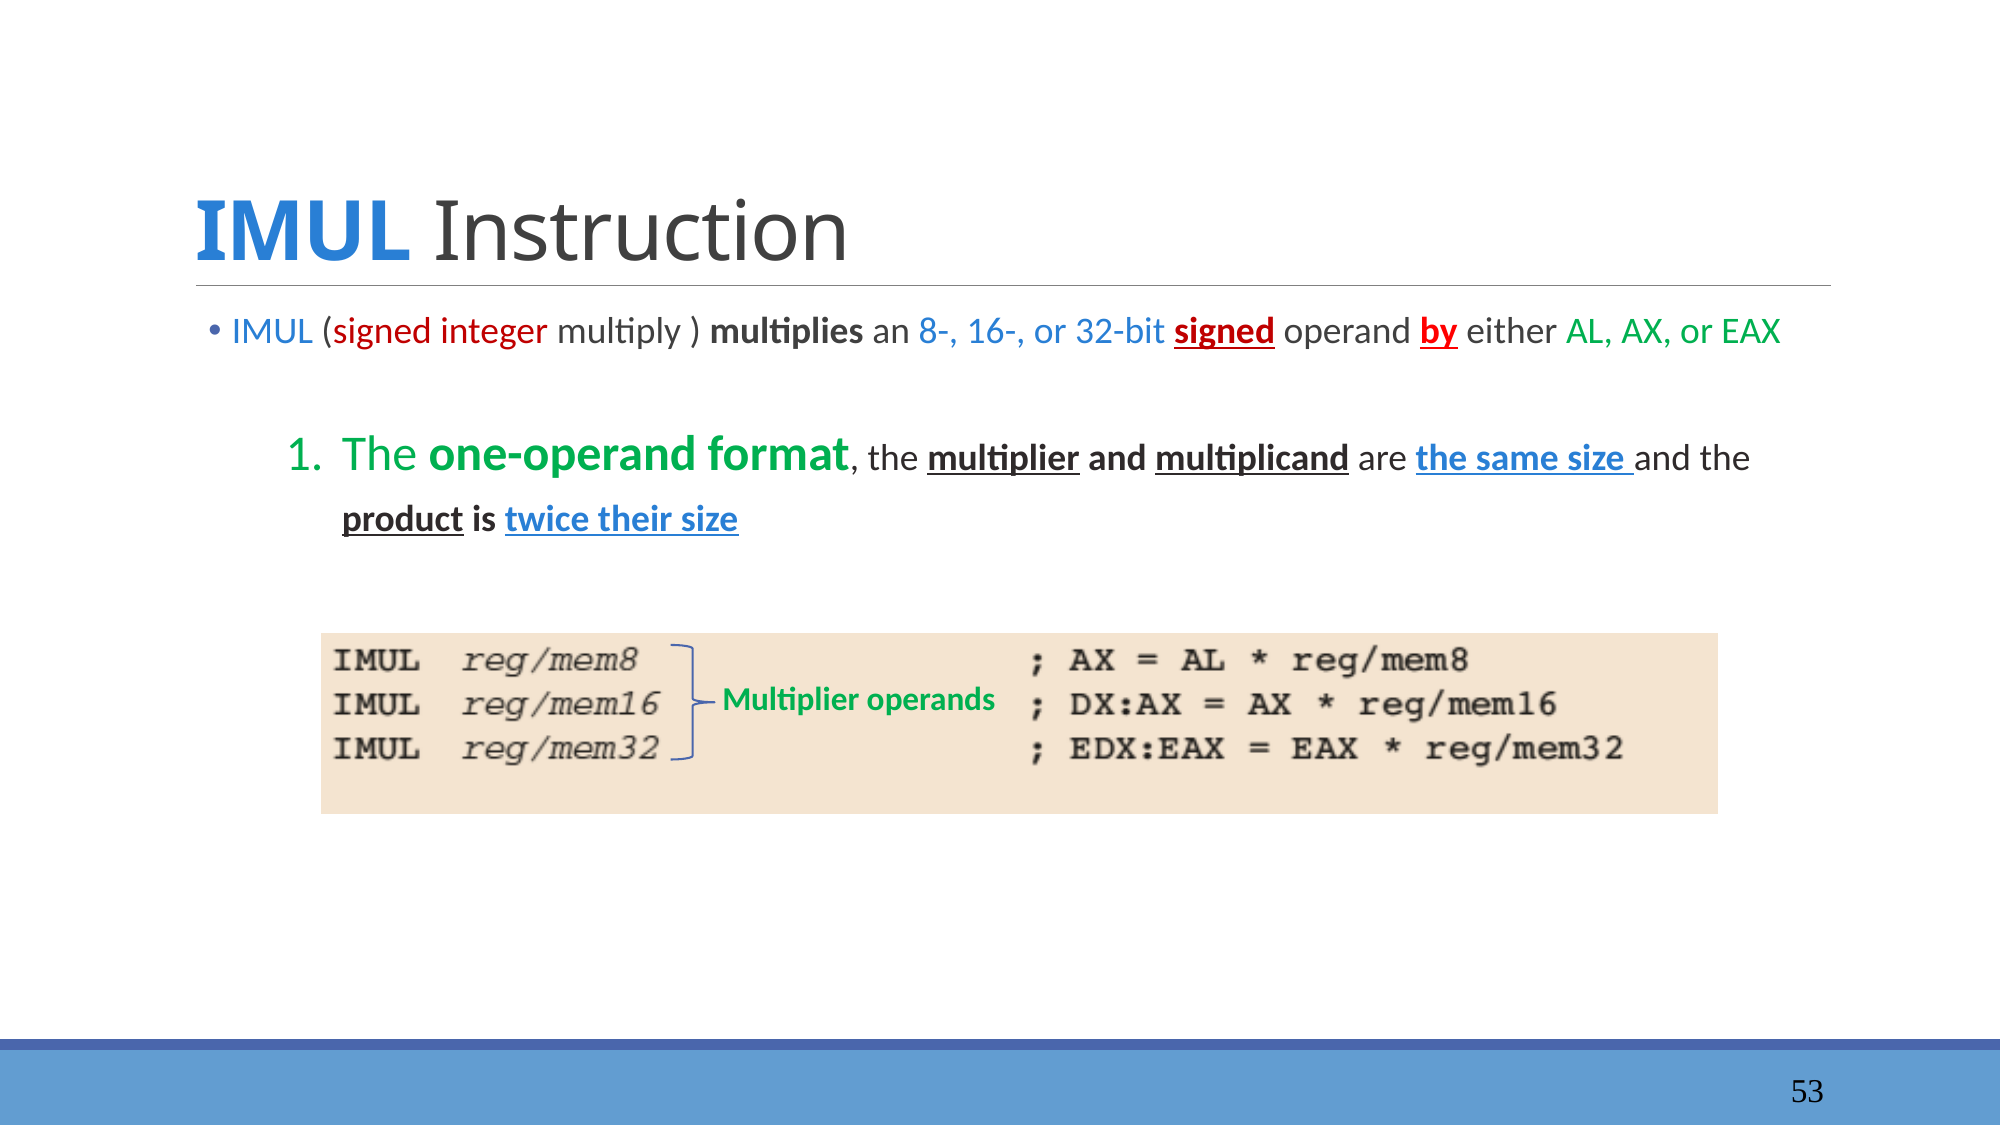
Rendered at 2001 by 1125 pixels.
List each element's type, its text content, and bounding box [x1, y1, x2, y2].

title IMUL Instruction [180, 47, 1830, 285]
list IMUL (signed integer multiply ) multiplies an 8-, 16-, or 32-bit signed operand by either AL, AX, or EAX [208, 304, 1830, 394]
list IMUL (signed integer multiply ) multiplies an 8-, 16-, or 32-bit signed operand by either AL, AX, or EAX [208, 547, 1830, 882]
text_box The one-operand format, the multiplier and multiplicand are the same size and the product is twice their size [195, 394, 1830, 547]
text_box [320, 633, 1718, 814]
slide_number 54 [1624, 1059, 1840, 1120]
